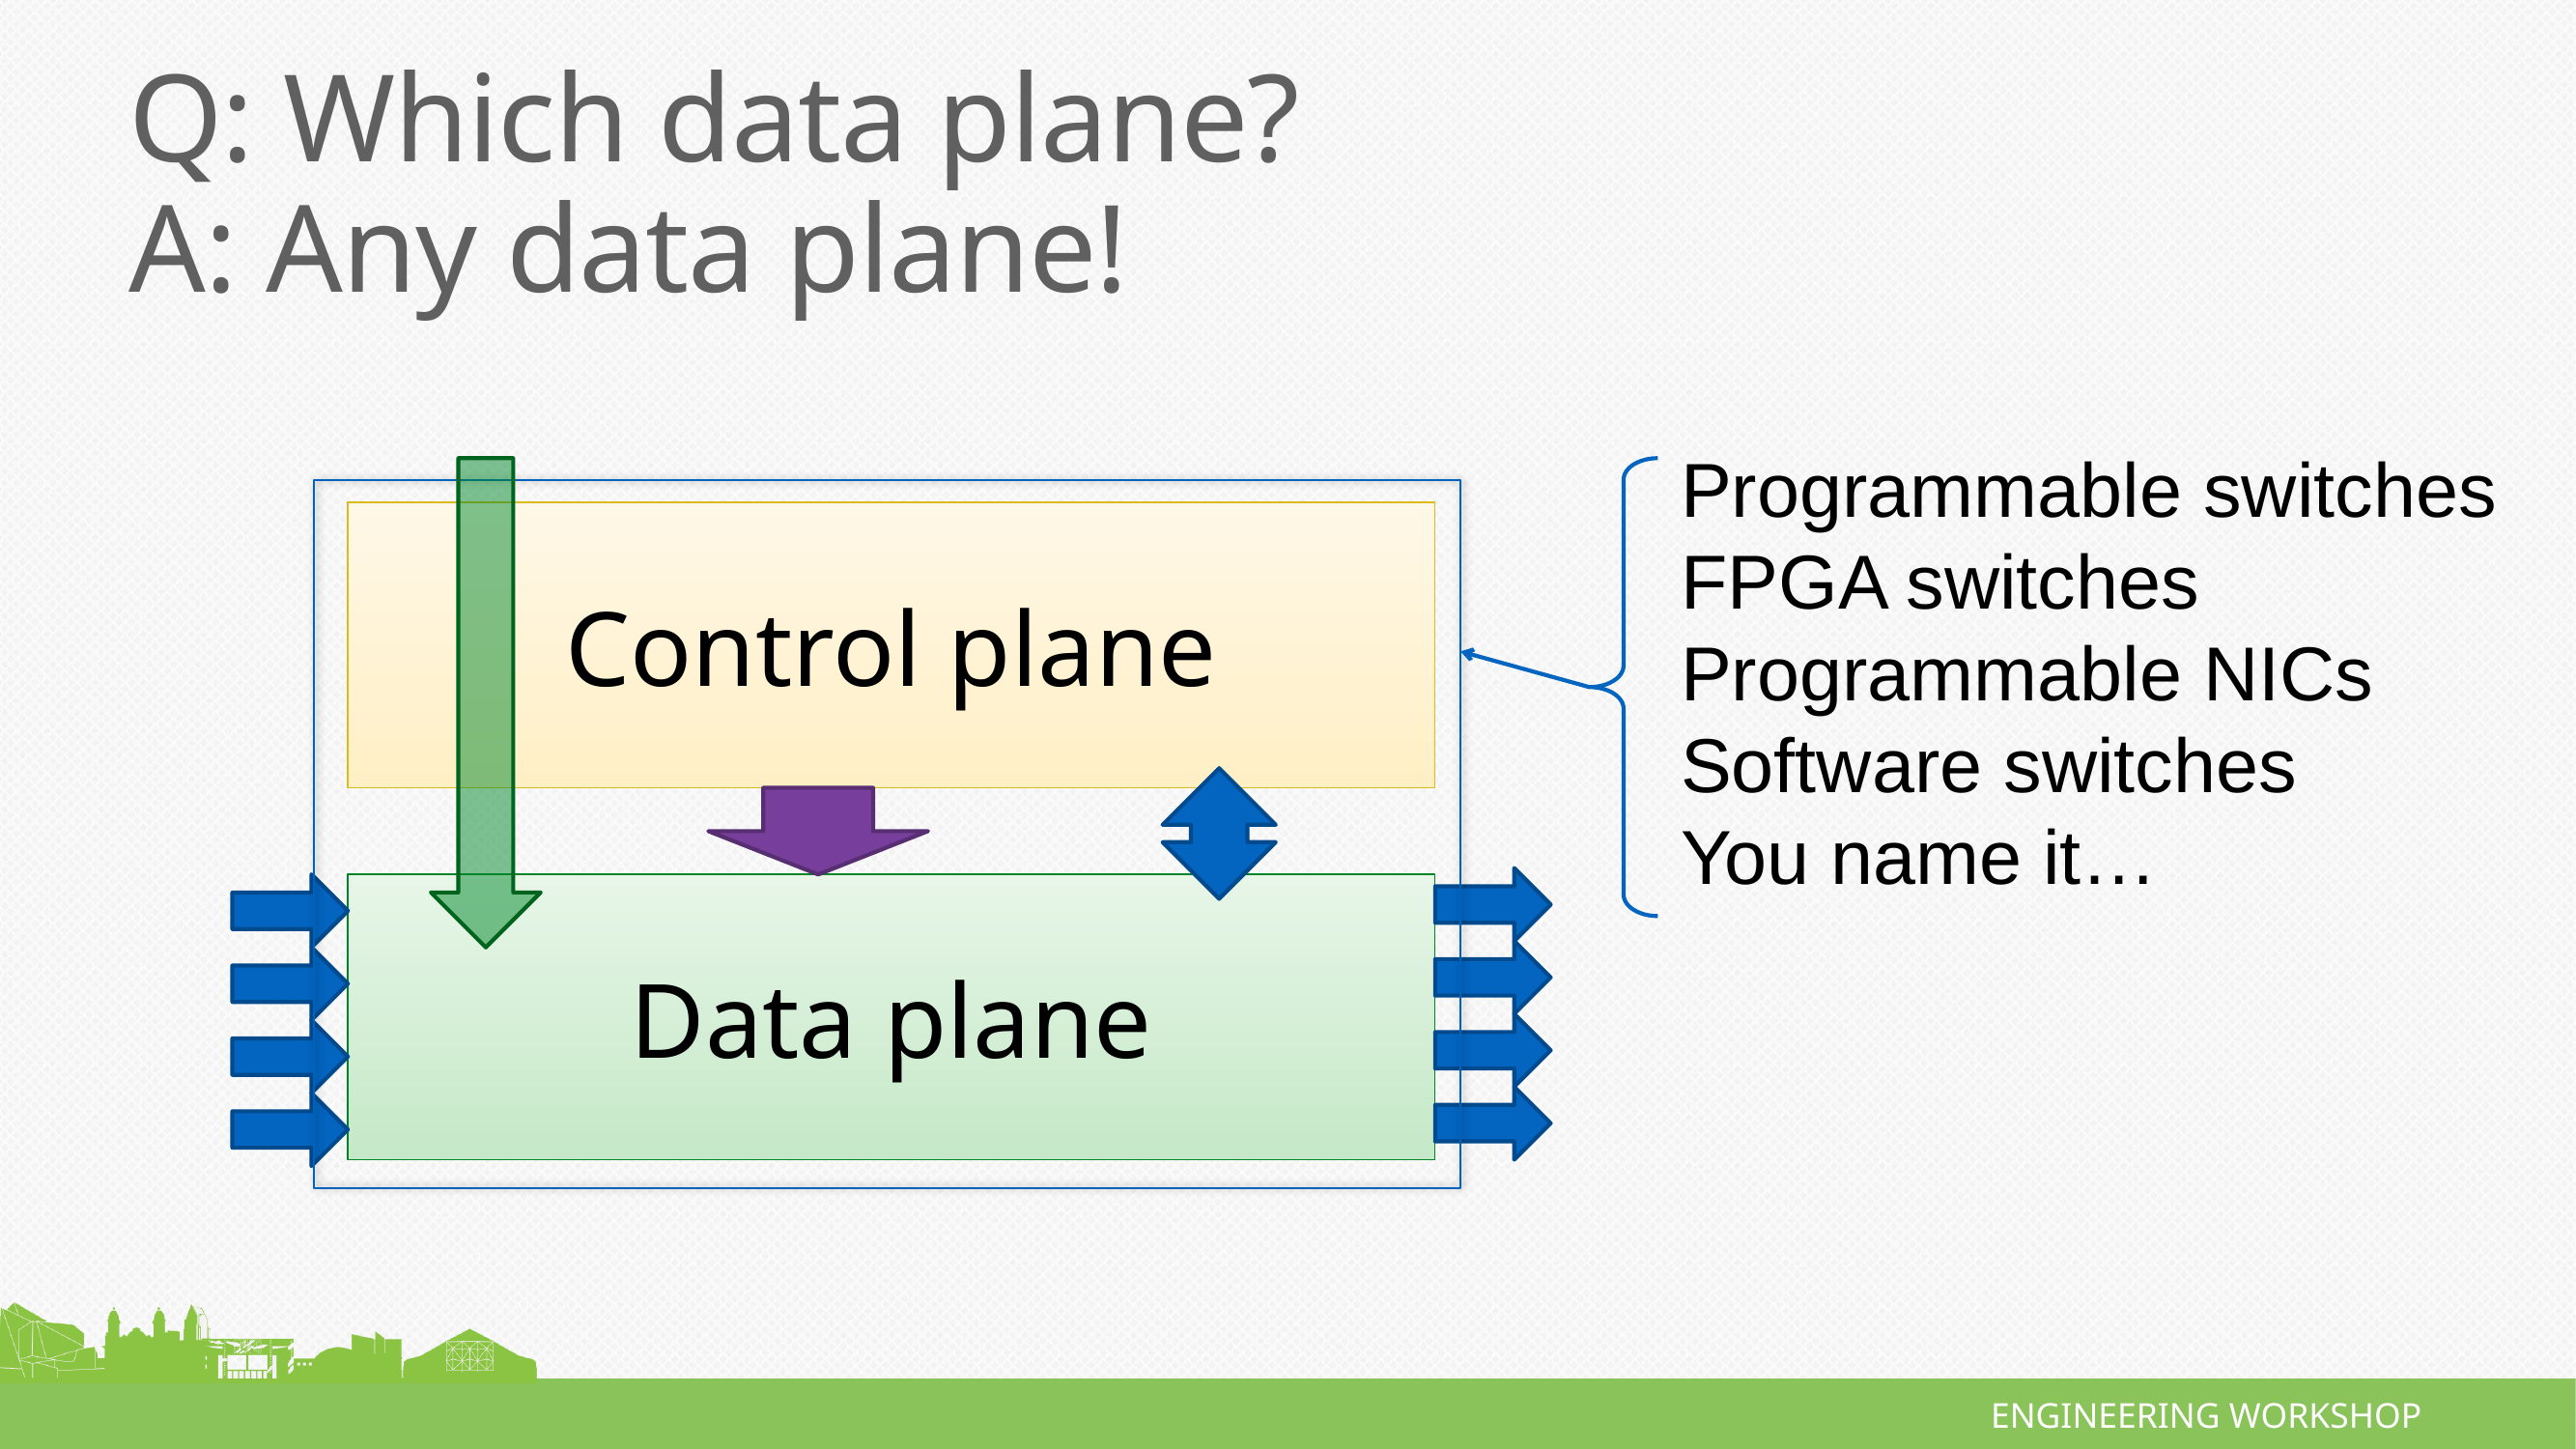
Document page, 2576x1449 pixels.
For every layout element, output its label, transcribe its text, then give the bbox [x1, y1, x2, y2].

picture [1461, 925, 1512, 956]
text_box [1459, 651, 1590, 688]
text_box [429, 456, 543, 950]
text_box [230, 1036, 309, 1077]
picture [1461, 1071, 1512, 1102]
text_box [230, 1109, 309, 1151]
text_box [1596, 456, 1658, 919]
text_box [1469, 866, 1553, 941]
text_box [1469, 1085, 1553, 1162]
picture [1461, 998, 1512, 1030]
text_box Programmable switches FPGA switches Programmable NICs Software switches You name it… [1657, 429, 2576, 912]
text_box [230, 963, 309, 1005]
text_box [313, 479, 1461, 1189]
text_box [1469, 1011, 1553, 1087]
text_box [1160, 766, 1278, 901]
title Q: Which data plane? A: Any data plane! [127, 57, 2448, 335]
picture [0, 0, 2576, 1449]
text_box [1469, 939, 1553, 1013]
text_box [230, 890, 309, 931]
